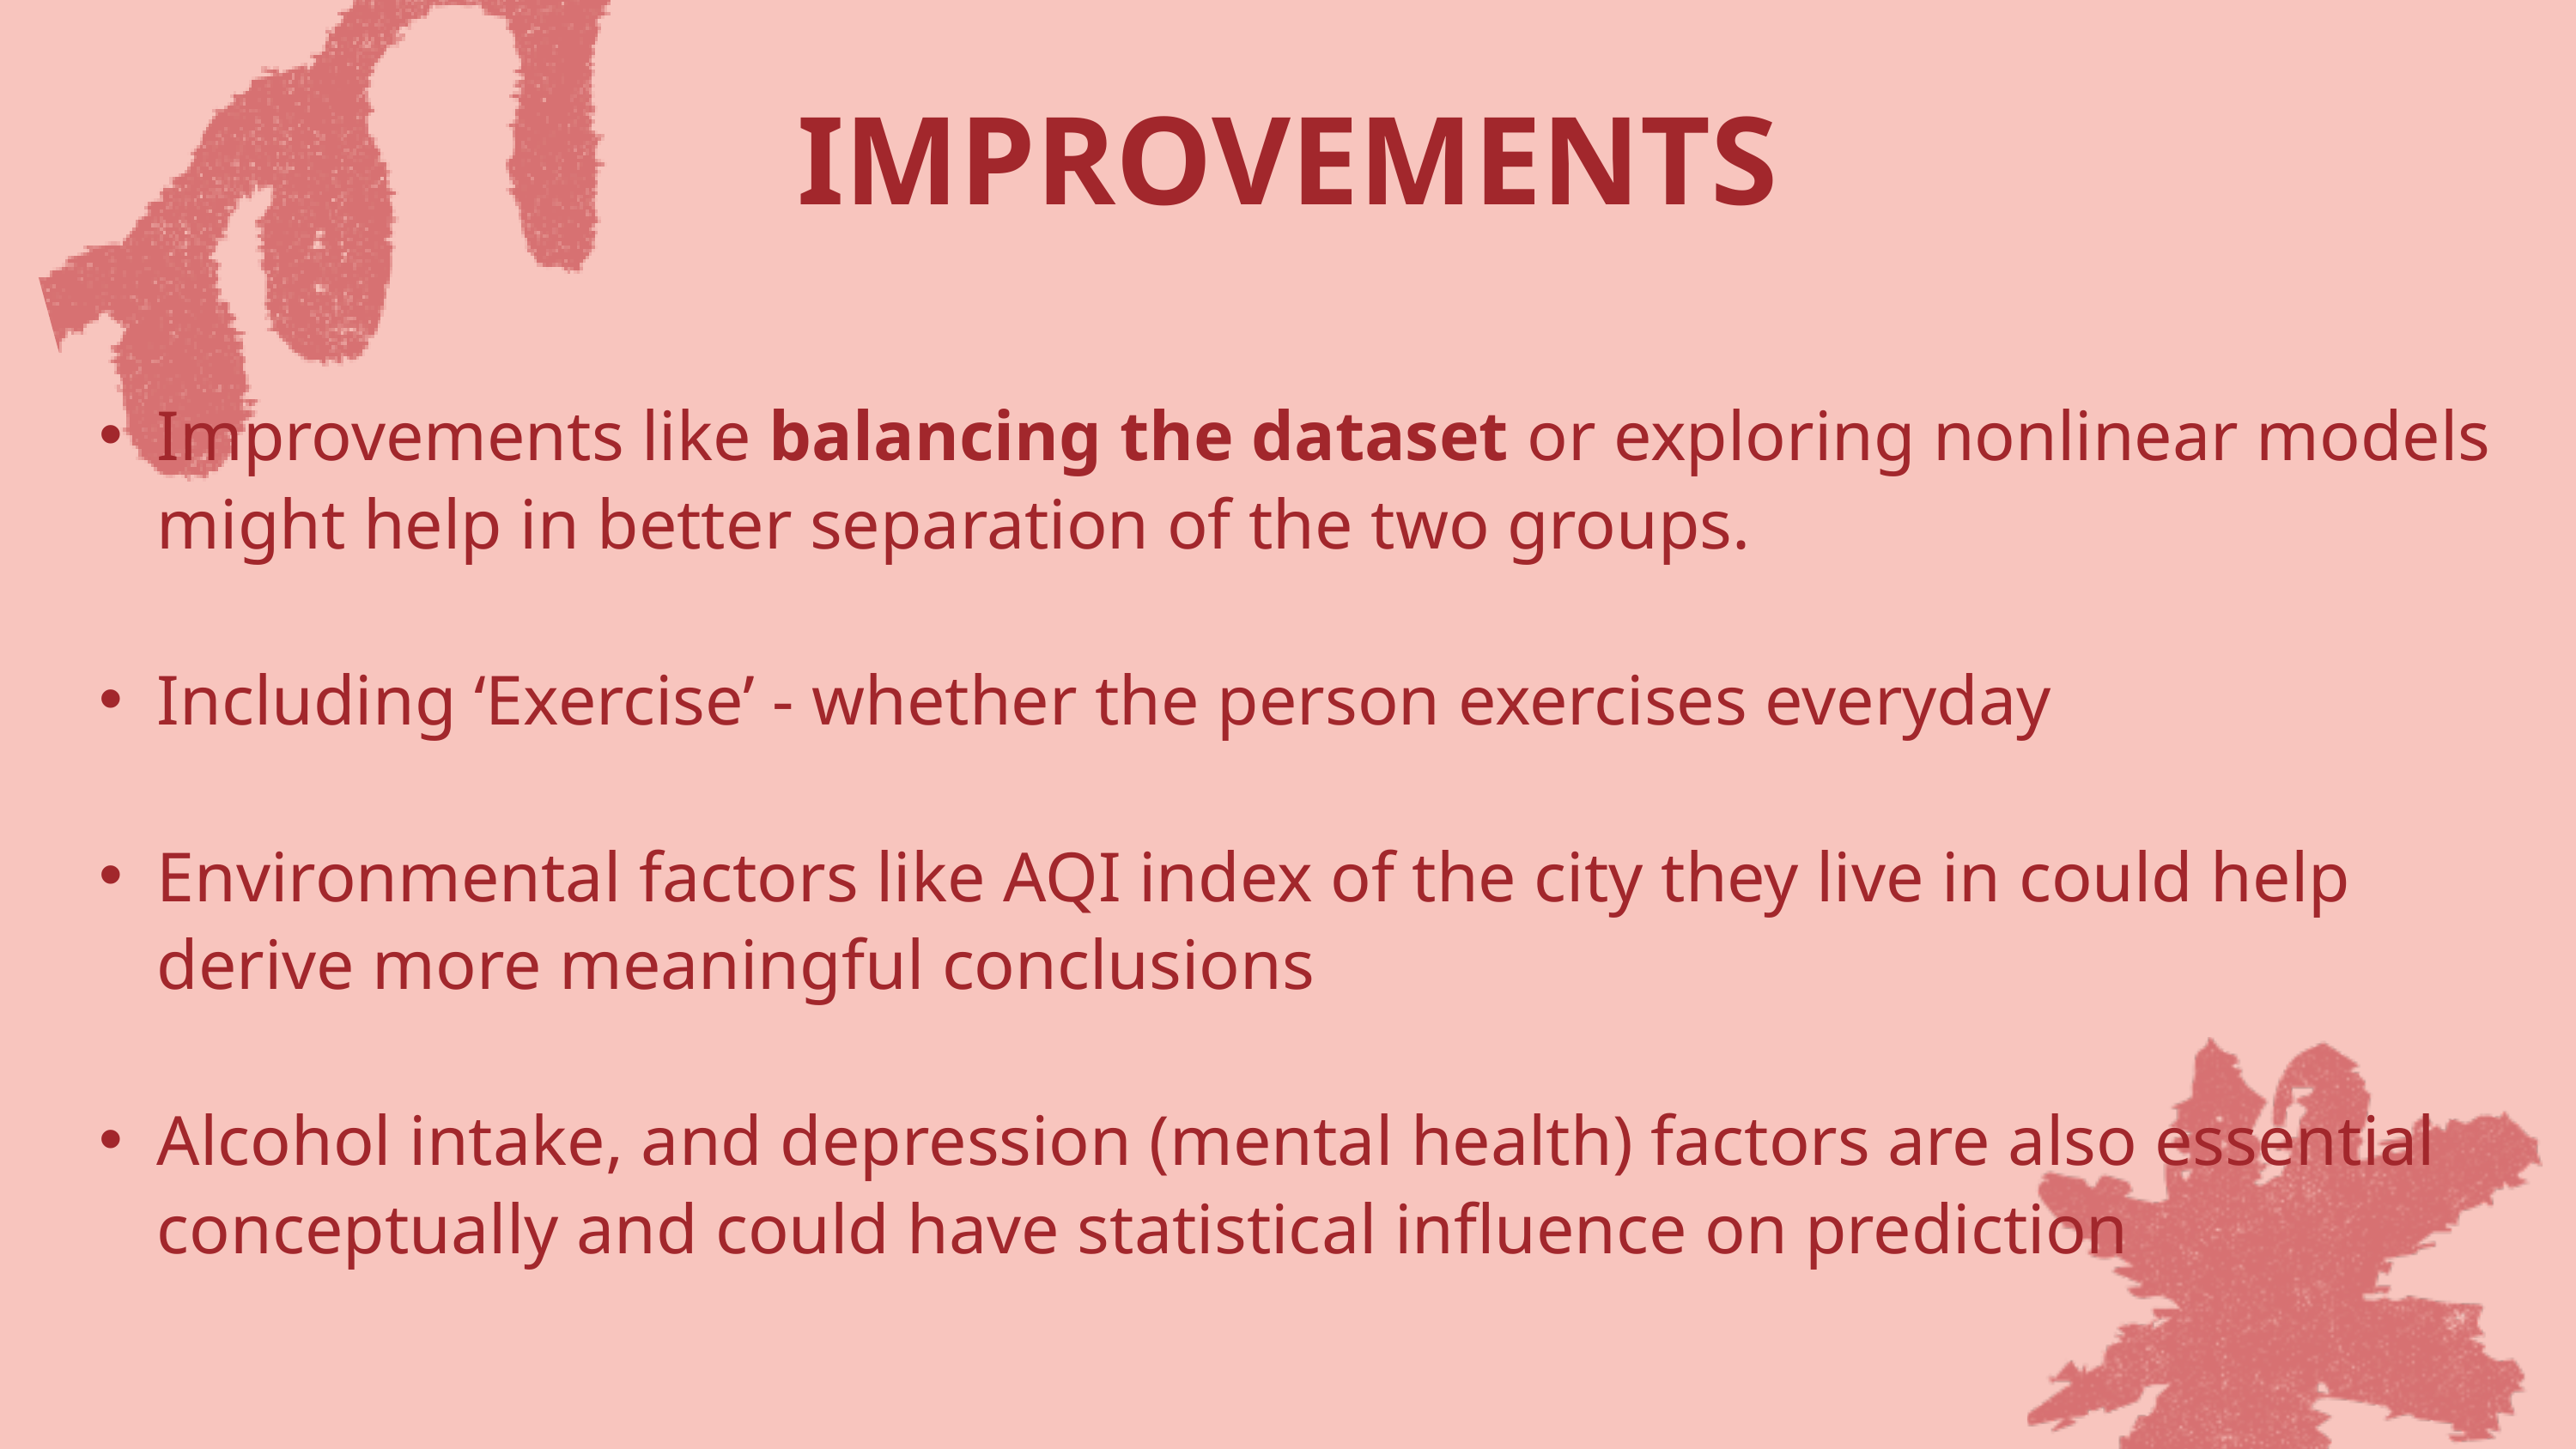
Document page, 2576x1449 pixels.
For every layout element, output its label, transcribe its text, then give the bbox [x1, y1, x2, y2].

text_box [2535, 1037, 2543, 1449]
text_box [0, 0, 781, 288]
text_box Improvements like balancing the dataset or exploring nonlinear models might help in better separation of the two groups. Including ‘Exercise’ - whether the person exercises everyday Environmental factors like AQI index of the city they live in could help derive more meaningful conclusions Alcohol intake, and depression (mental health) factors are also essential conceptually and could have statistical influence on prediction [41, 209, 2535, 1449]
text_box IMPROVEMENTS [765, 90, 1811, 229]
